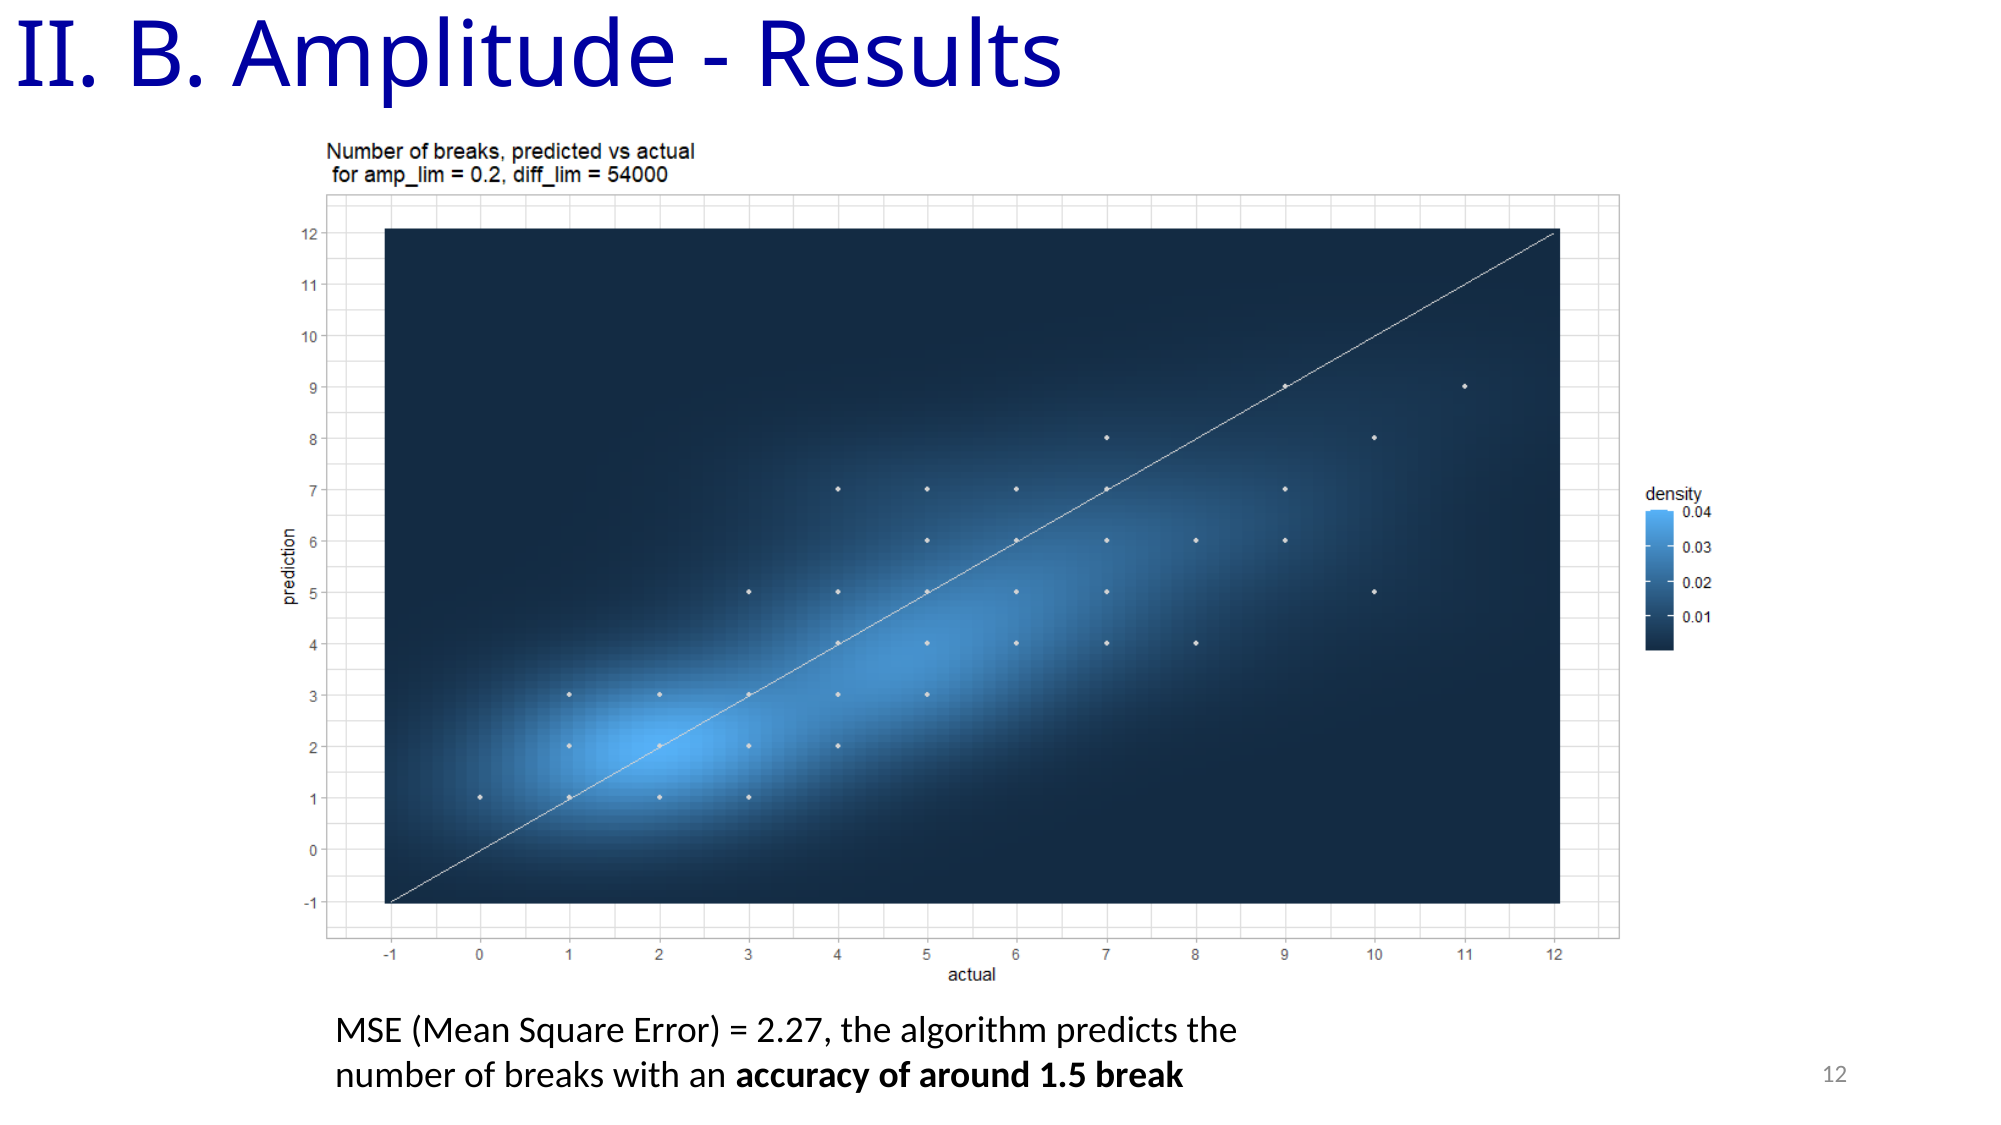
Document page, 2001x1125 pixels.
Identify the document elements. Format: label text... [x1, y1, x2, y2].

slide_number 12 [1412, 1042, 1863, 1103]
title II. B. Amplitude - Results [0, 0, 2000, 218]
text_box MSE (Mean Square Error) = 2.27, the algorithm predicts the number of breaks with an accuracy of around 1.5 break [320, 997, 1341, 1103]
picture [269, 132, 1730, 993]
